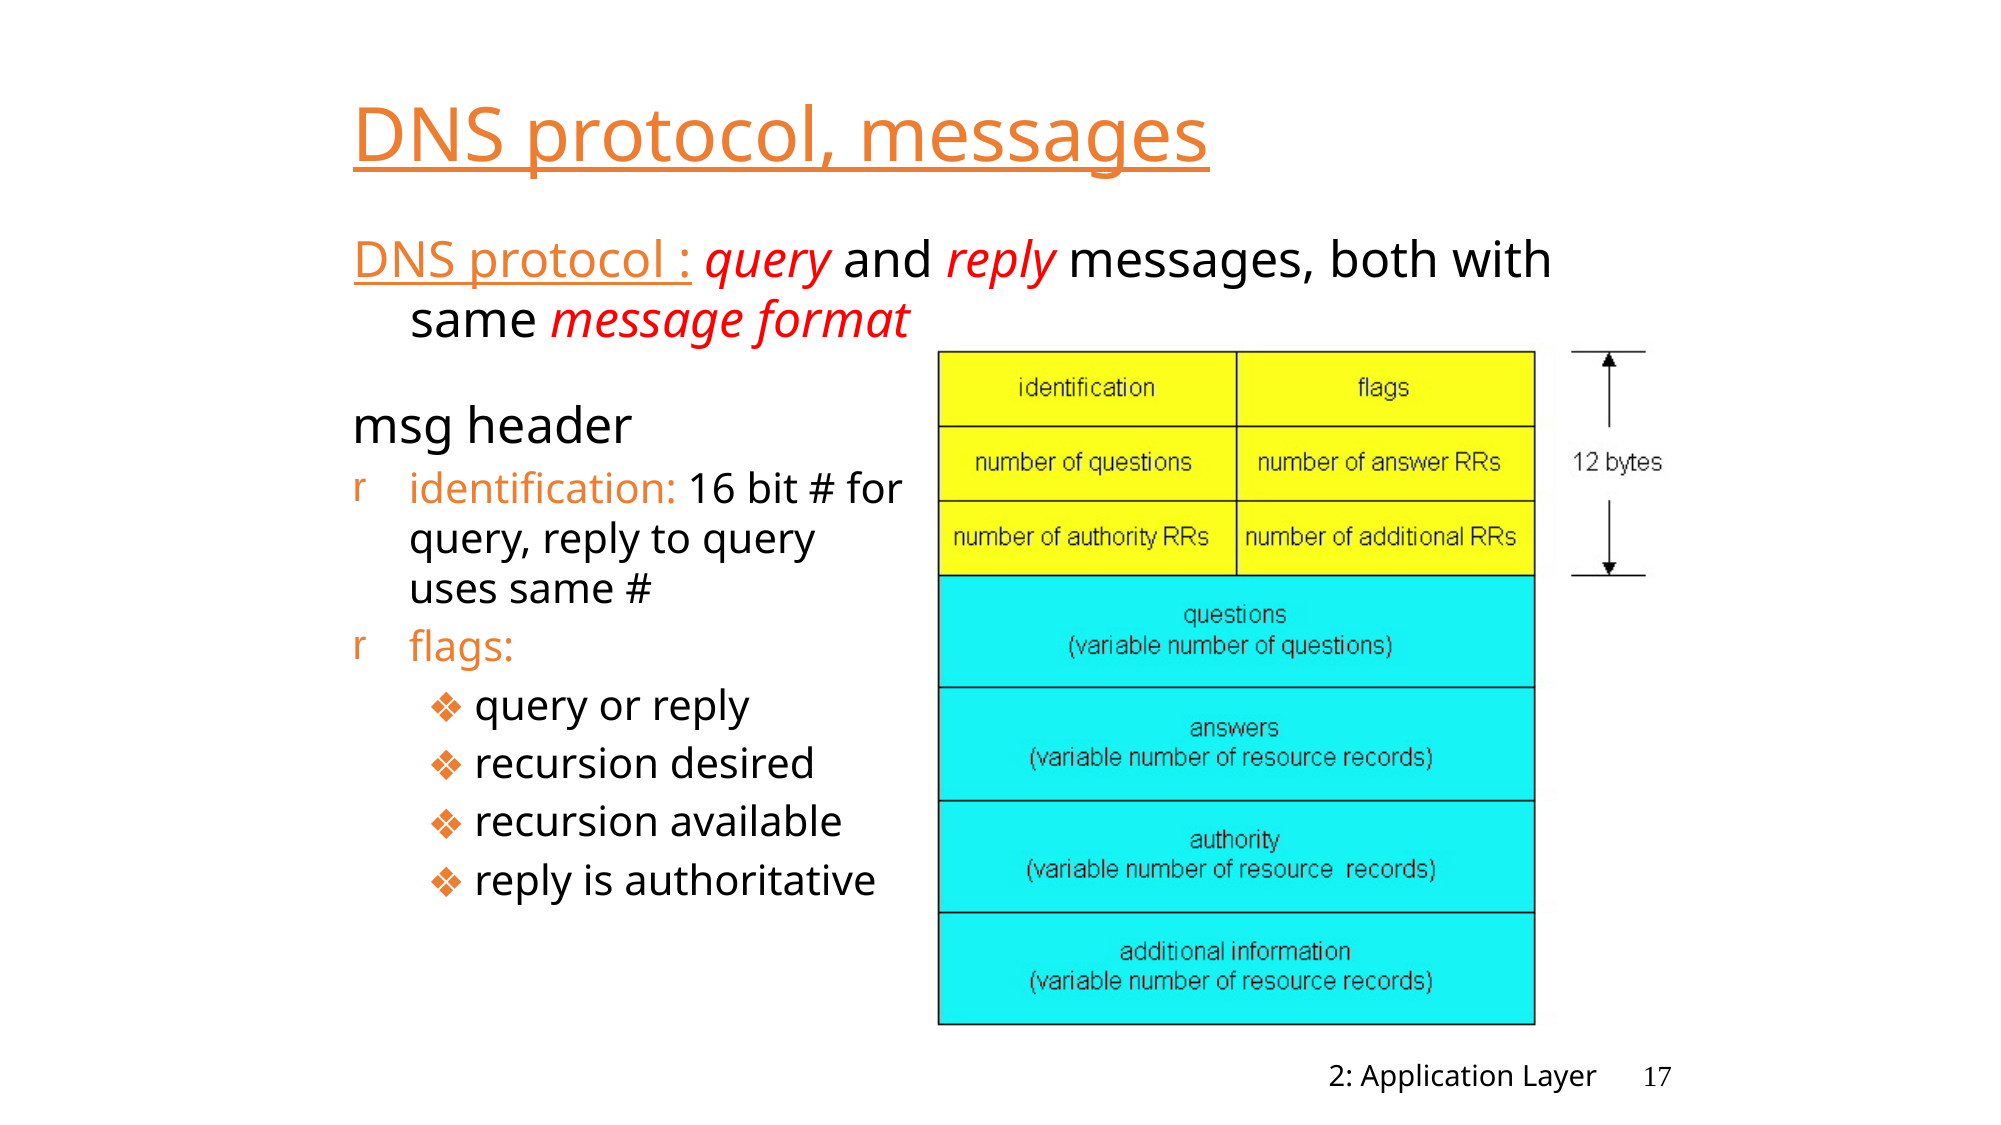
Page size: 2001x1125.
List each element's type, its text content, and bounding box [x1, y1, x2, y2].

title DNS protocol, messages [337, 37, 1613, 225]
text_box msg header identification: 16 bit # for query, reply to query uses same # flags: query or reply recursion desired recursion available reply is authoritative [337, 385, 924, 1016]
slide_number 17 [1612, 1050, 1688, 1125]
picture [935, 342, 1778, 1027]
list DNS protocol : query and reply messages, both with same message format [339, 220, 1622, 305]
footer 2: Application Layer [1137, 1050, 1612, 1125]
